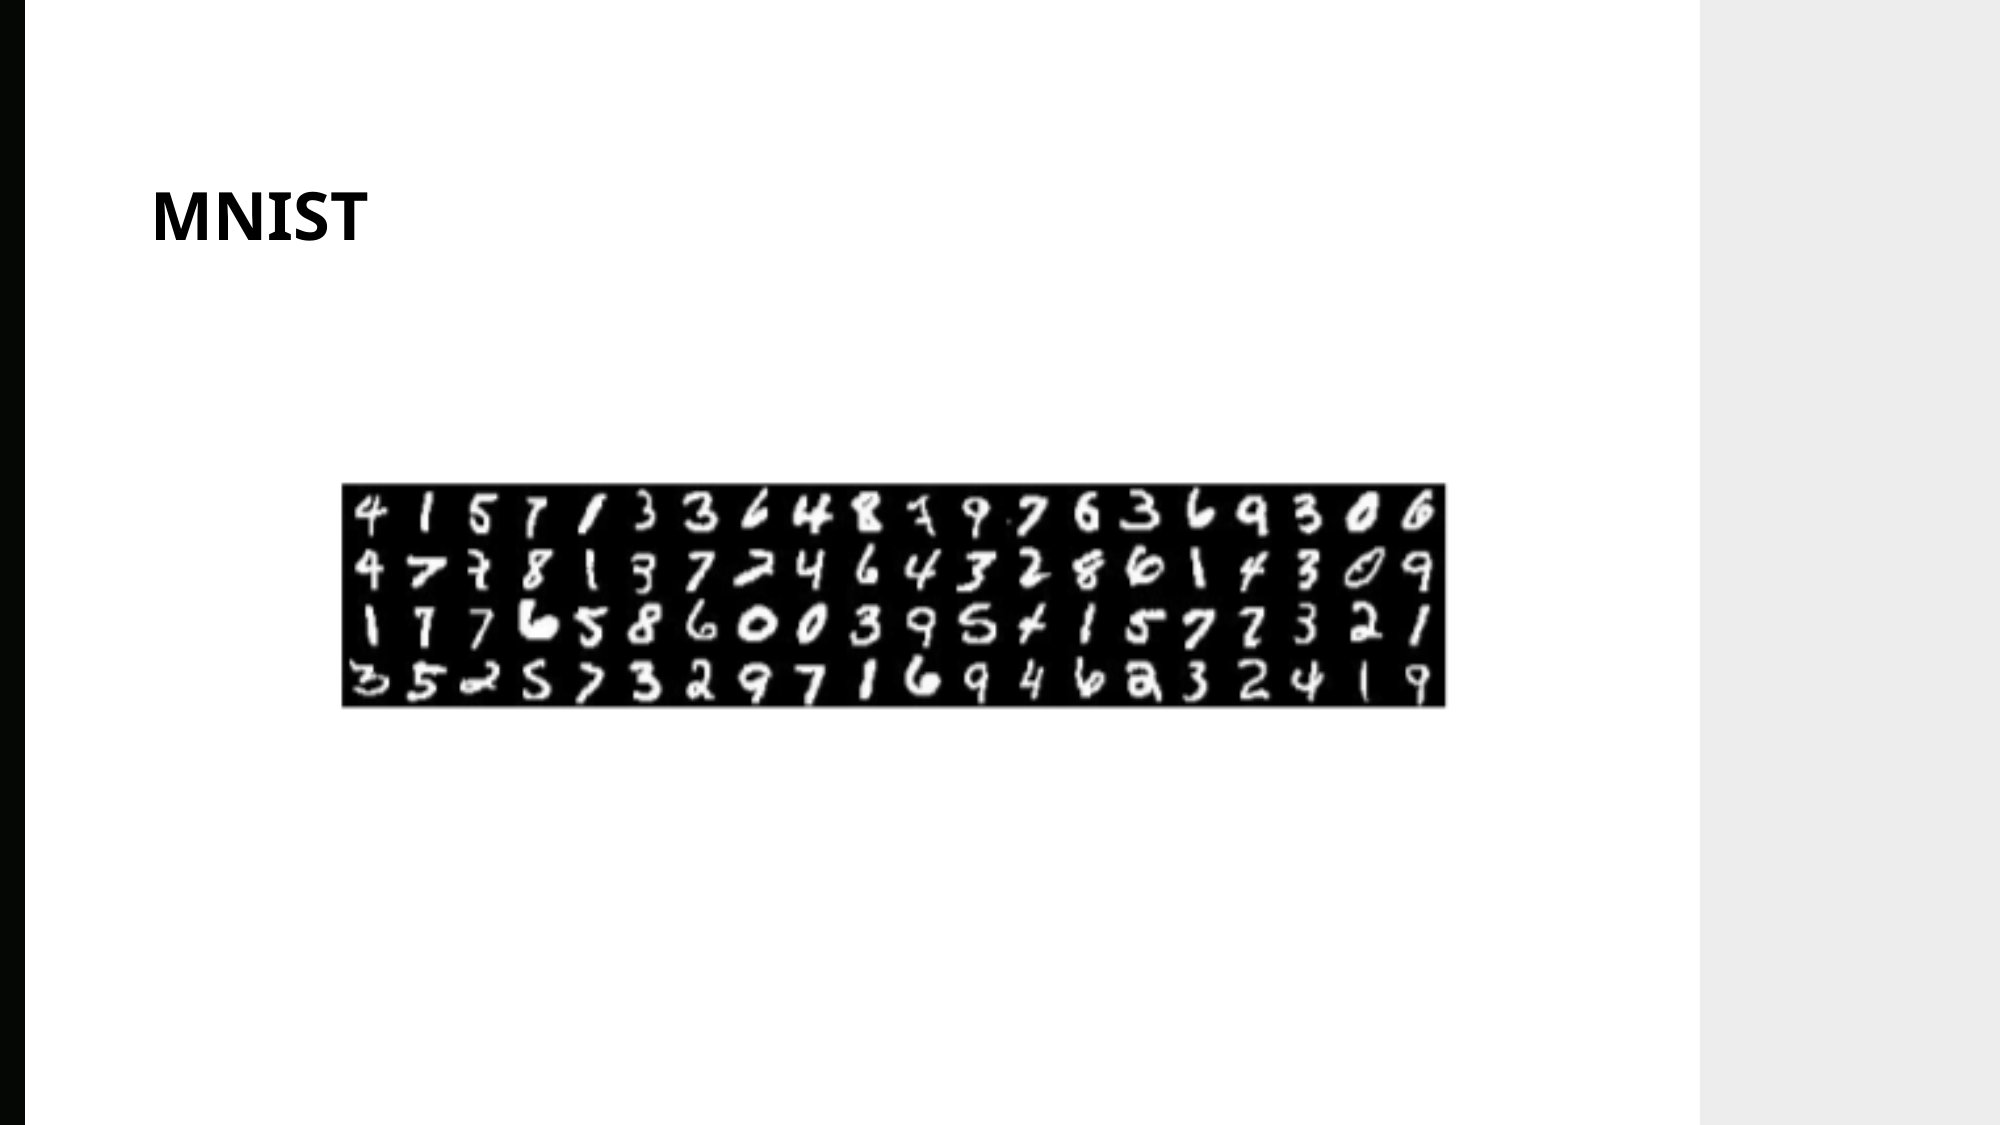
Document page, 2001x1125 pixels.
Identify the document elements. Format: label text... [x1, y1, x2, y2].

picture [320, 465, 1479, 738]
text_box MNIST [136, 166, 1663, 262]
